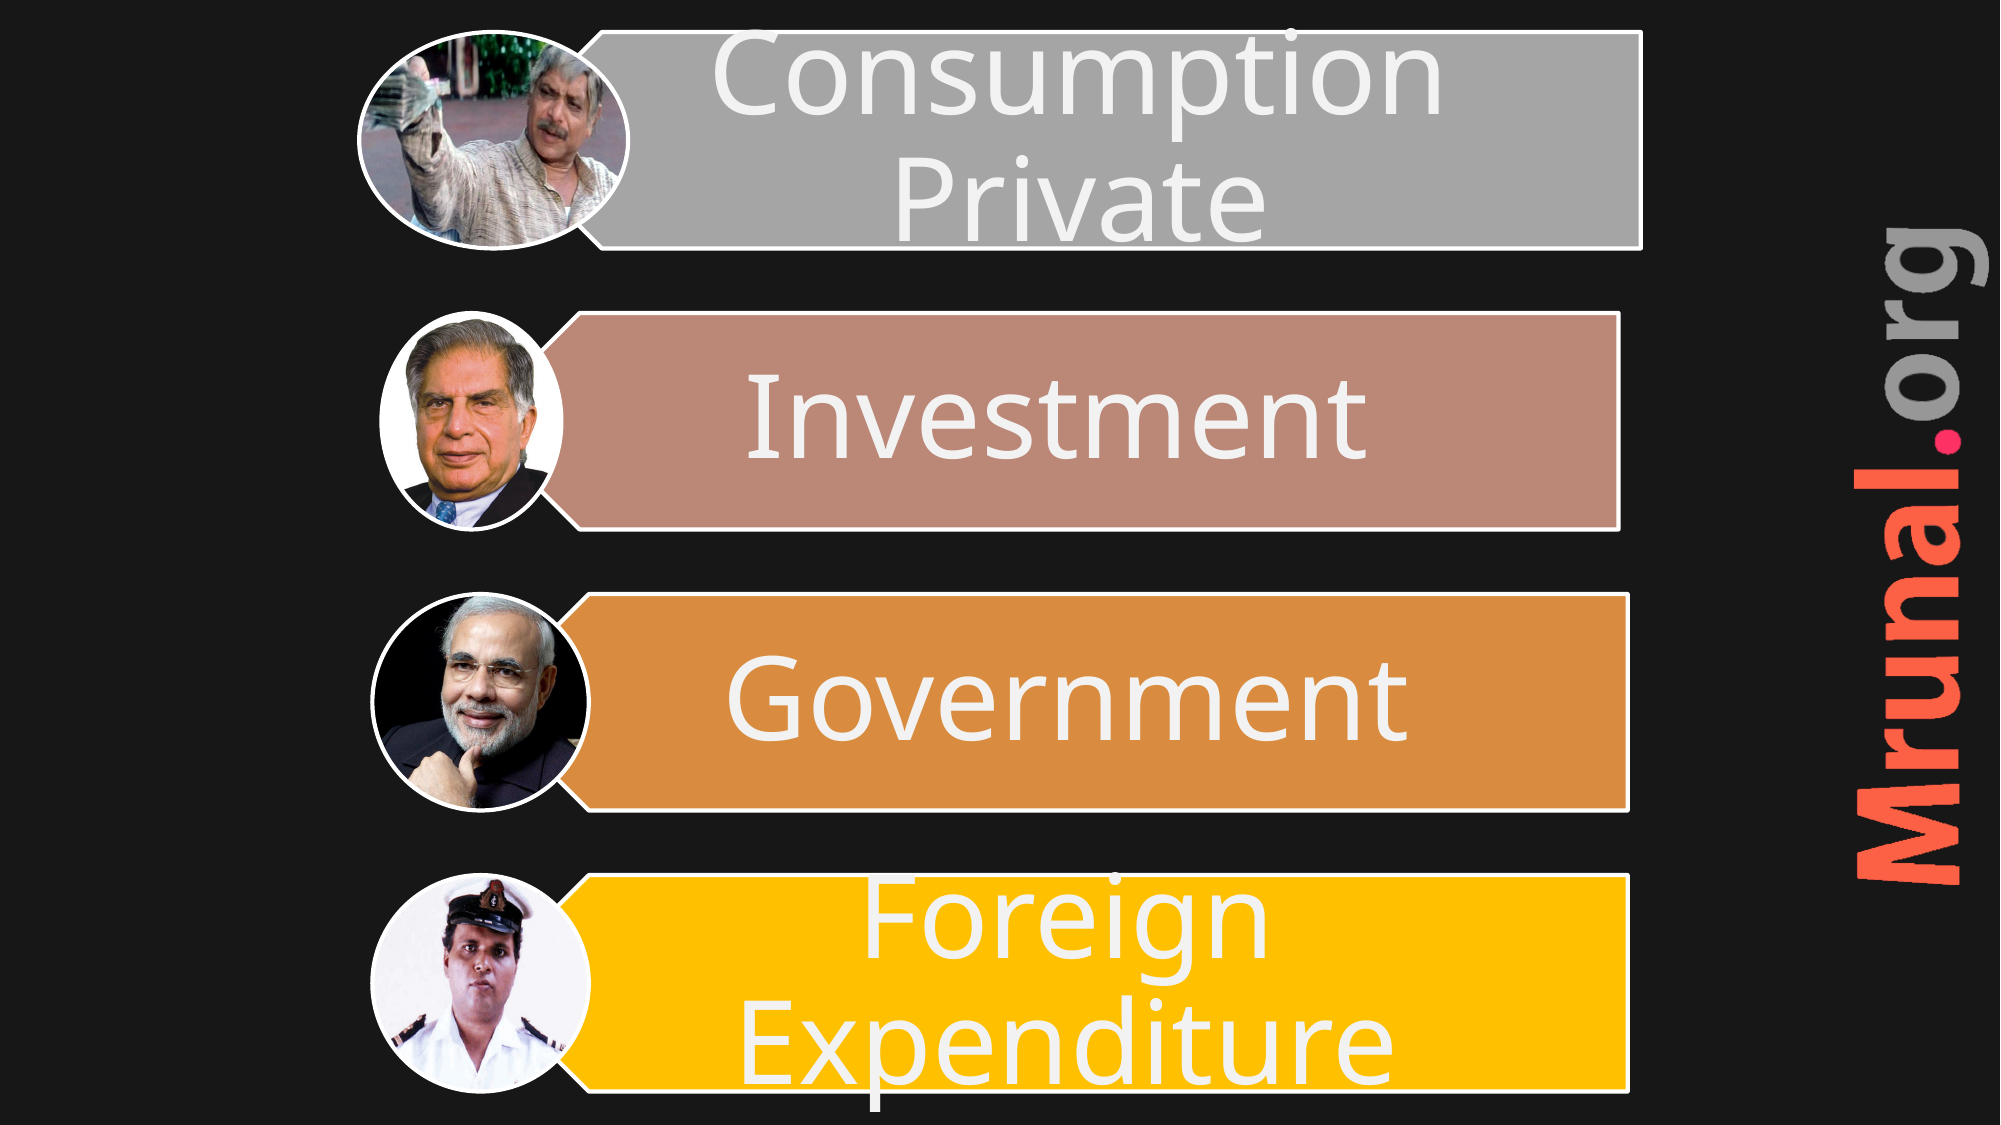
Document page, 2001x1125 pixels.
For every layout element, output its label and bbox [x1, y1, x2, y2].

picture [1863, 223, 2000, 894]
list [137, 31, 1863, 1093]
